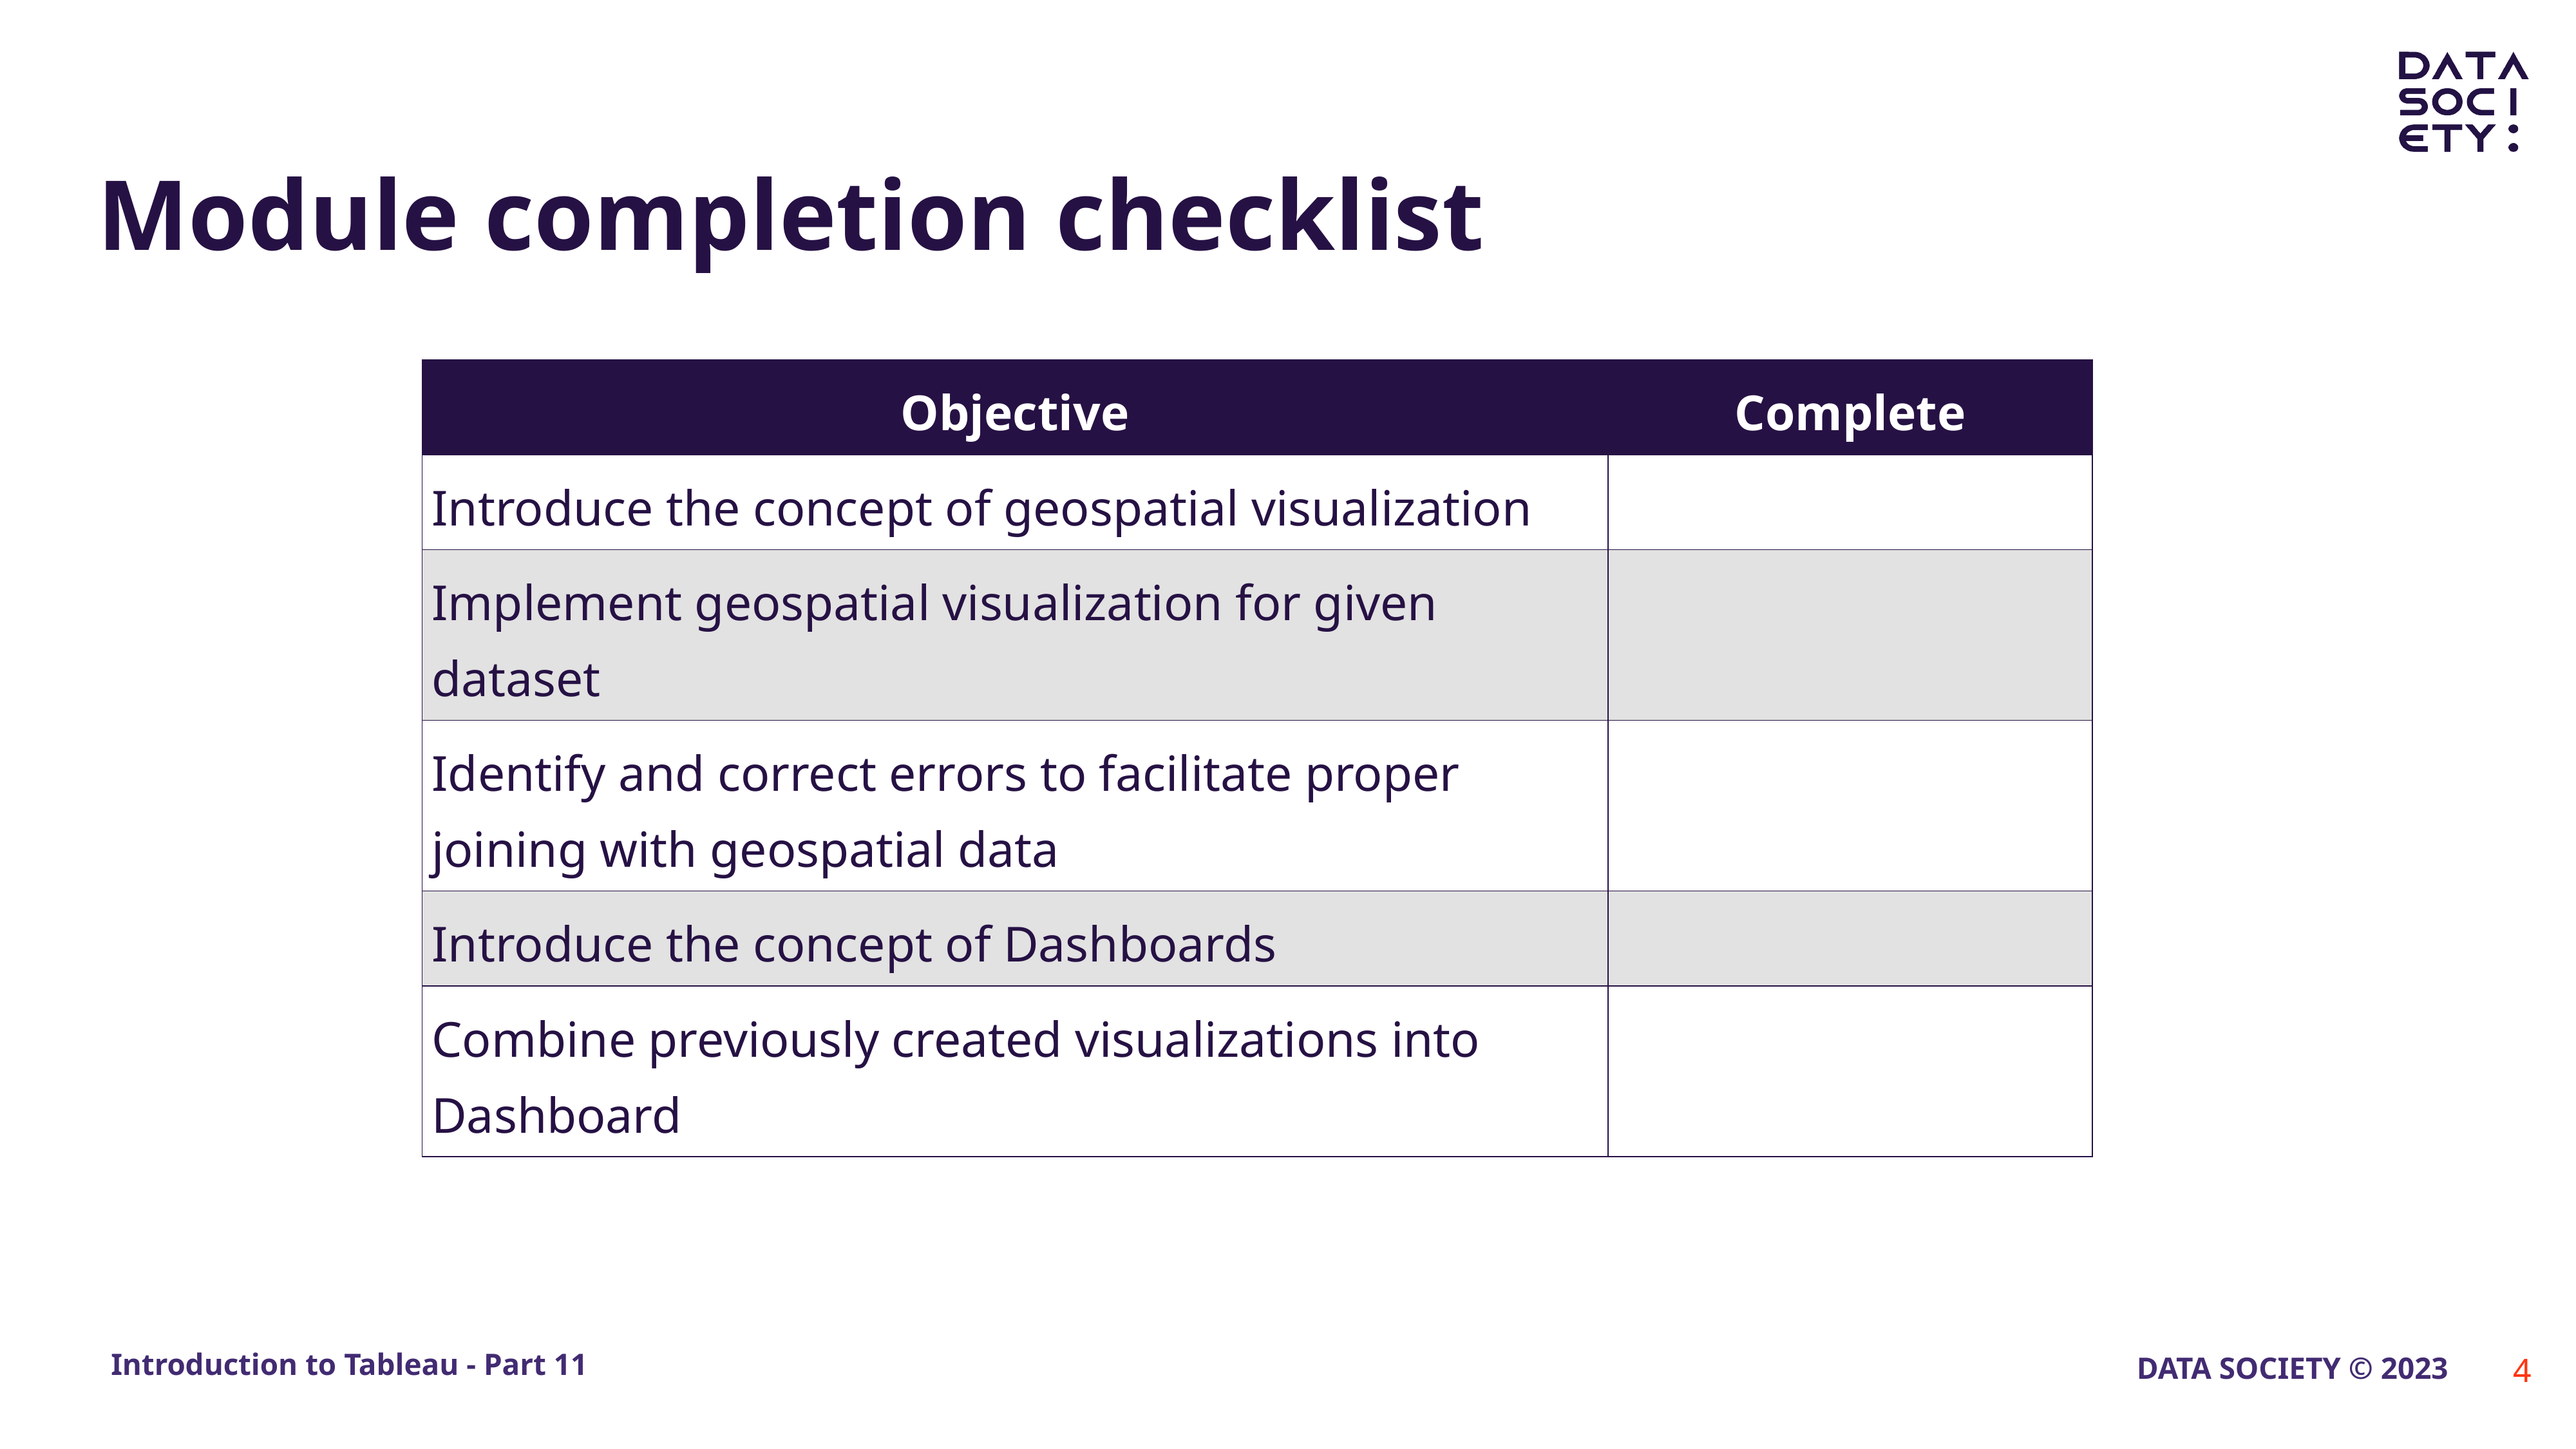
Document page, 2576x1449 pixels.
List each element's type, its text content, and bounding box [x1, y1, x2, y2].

table_cell Introduce the concept of Dashboards [422, 891, 1607, 985]
table_header Objective [422, 360, 1607, 454]
slide_number ‹#› [2387, 1331, 2542, 1413]
table_cell [1609, 455, 2092, 549]
table_cell Implement geospatial visualization for given dataset [422, 550, 1607, 720]
table_header Complete [1609, 360, 2092, 454]
table_cell [1609, 550, 2092, 720]
table_cell [1609, 987, 2092, 1156]
table_cell Combine previously created visualizations into Dashboard [422, 987, 1607, 1156]
table_cell [1609, 891, 2092, 985]
table_cell [1609, 721, 2092, 891]
picture [2399, 52, 2529, 152]
title Module completion checklist [88, 113, 2488, 274]
table_cell Introduce the concept of geospatial visualization [422, 455, 1607, 549]
table_cell Identify and correct errors to facilitate proper joining with geospatial data [422, 721, 1607, 891]
